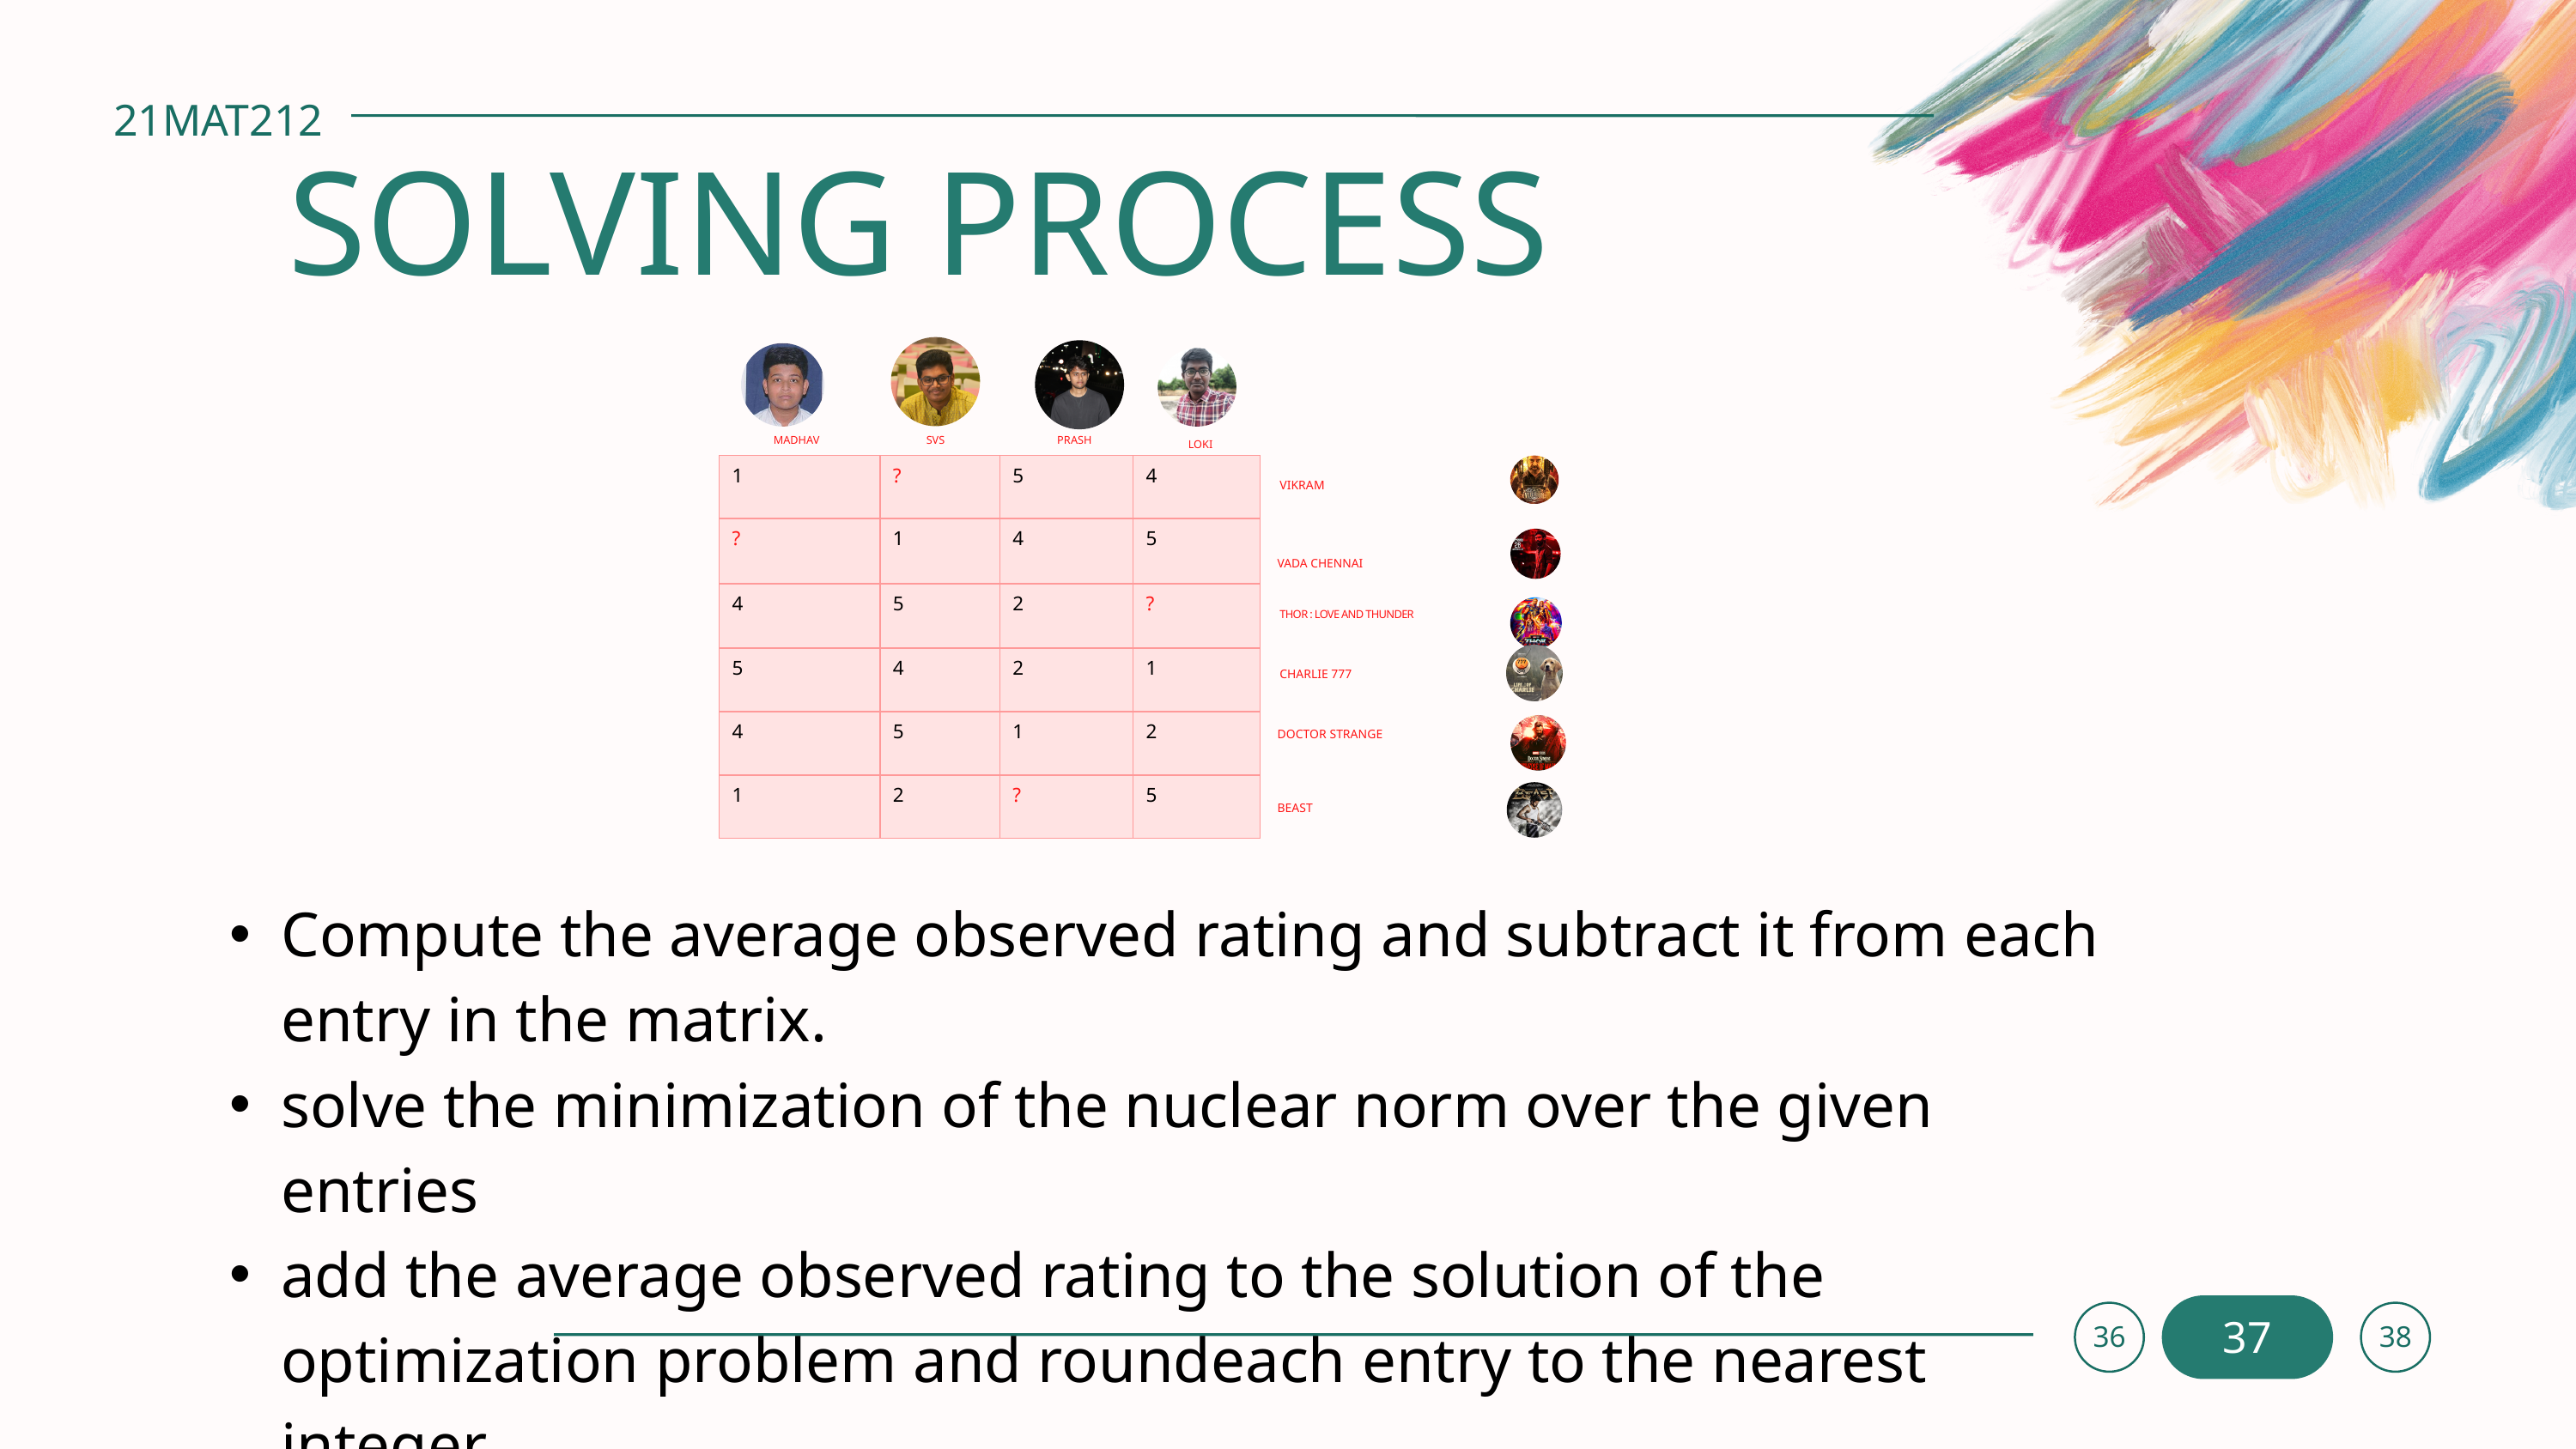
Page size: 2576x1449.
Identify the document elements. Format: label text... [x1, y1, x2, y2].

text_box DOCTOR STRANGE [1277, 730, 1455, 742]
table_cell 1 [1133, 649, 1260, 711]
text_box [1510, 714, 1567, 771]
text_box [1157, 348, 1237, 427]
table_cell ? [1133, 585, 1260, 647]
text_box MADHAV [741, 437, 853, 447]
table_cell 5 [881, 585, 999, 647]
text_box VADA CHENNAI [1277, 560, 1442, 571]
text_box SOLVING PROCESS [0, 161, 1857, 305]
table_header 1 [720, 456, 879, 518]
table_cell 4 [720, 585, 879, 647]
text_box CHARLIE 777 [1279, 670, 1403, 682]
table_cell 1 [1000, 712, 1133, 774]
text_box THOR : LOVE AND THUNDER [1279, 605, 1495, 621]
text_box LOKI [1145, 440, 1256, 451]
picture [1834, 0, 2576, 558]
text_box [1035, 340, 1125, 430]
text_box Compute the average observed rating and subtract it from each entry in the matrix. solve the minimization of the nuclear norm over the given entries add the average observed rating to the solution of the optimization problem and roundeach entry to the nearest integer. [177, 883, 2122, 1449]
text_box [1505, 644, 1564, 702]
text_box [2073, 1301, 2146, 1373]
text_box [1510, 528, 1561, 579]
table_cell 5 [1133, 776, 1260, 838]
table_header 5 [1000, 456, 1133, 518]
table_cell ? [1000, 776, 1133, 838]
text_box 21MAT212 [89, 85, 324, 145]
table_cell 4 [881, 649, 999, 711]
table_cell 5 [1133, 519, 1260, 583]
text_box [2360, 1301, 2432, 1373]
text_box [740, 343, 825, 427]
table_cell 1 [720, 776, 879, 838]
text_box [1506, 781, 1563, 838]
table_cell ? [720, 519, 879, 583]
text_box VIKRAM [1279, 481, 1403, 493]
text_box PRASH [1018, 437, 1131, 447]
table_cell 2 [1133, 712, 1260, 774]
text_box BEAST [1277, 803, 1401, 815]
table_cell 2 [1000, 649, 1133, 711]
table_cell 1 [881, 519, 999, 583]
table_cell 5 [881, 712, 999, 774]
table_cell 2 [1000, 585, 1133, 647]
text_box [890, 336, 981, 427]
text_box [1510, 597, 1563, 644]
table_cell 5 [720, 649, 879, 711]
table_header ? [881, 456, 999, 518]
table_header 4 [1133, 456, 1260, 518]
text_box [1510, 455, 1559, 505]
table_cell 4 [1000, 519, 1133, 583]
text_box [2161, 1294, 2334, 1379]
table_cell 4 [720, 712, 879, 774]
table_cell 2 [881, 776, 999, 838]
text_box SVS [879, 437, 992, 447]
